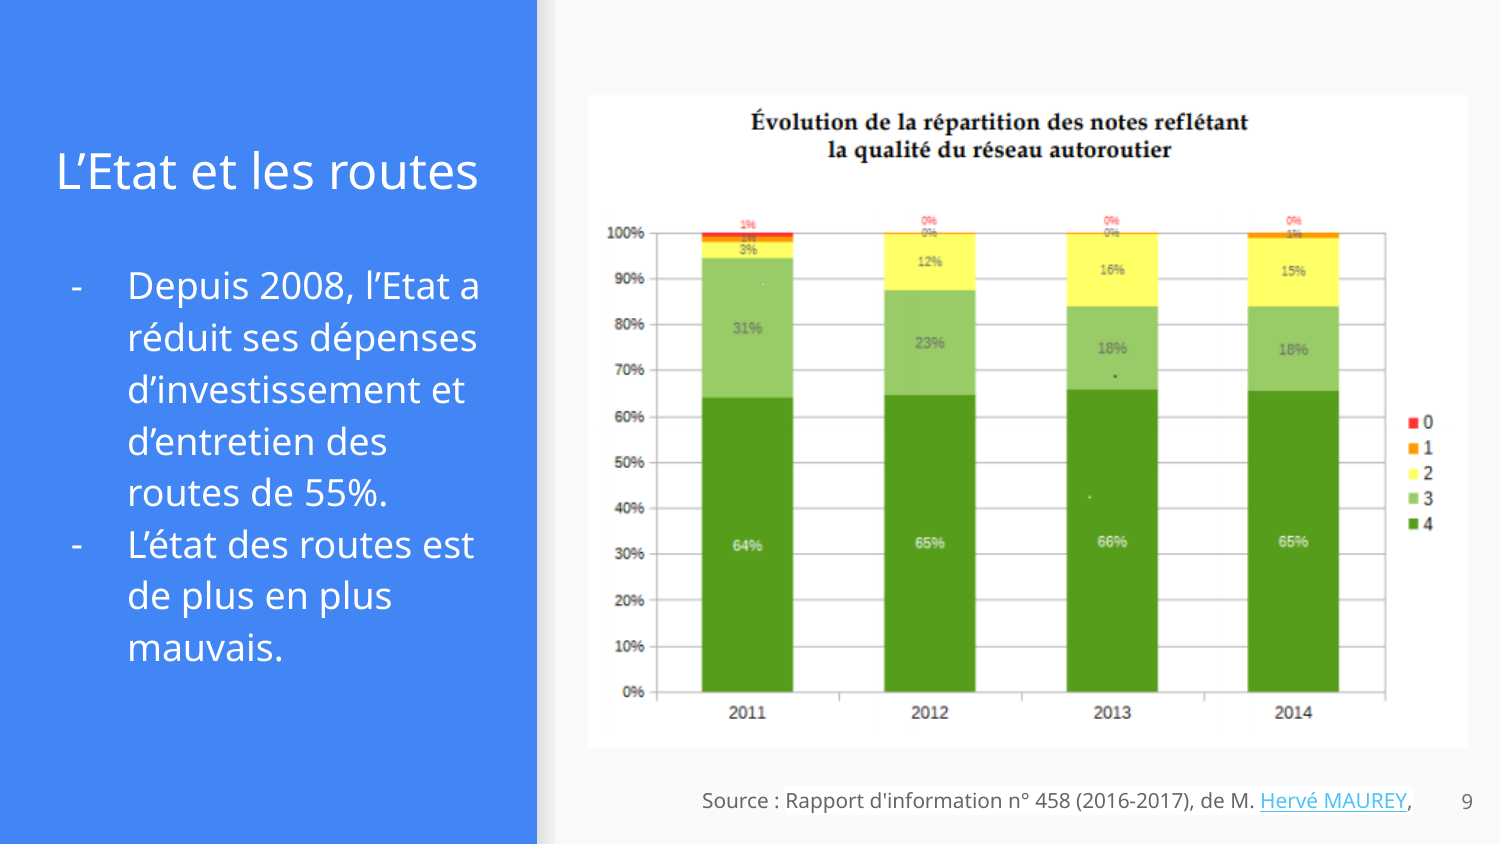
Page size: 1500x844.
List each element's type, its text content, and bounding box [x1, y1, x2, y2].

list Depuis 2008, l’Etat a réduit ses dépenses d’investissement et d’entretien des routes de 55%. L’état des routes est de plus en plus mauvais. [37, 240, 498, 760]
slide_number ‹#› [1398, 770, 1489, 835]
text_box Source : Rapport d'information n° 458 (2016-2017), de M. Hervé MAUREY, [652, 772, 1398, 810]
title L’Etat et les routes [37, 58, 498, 216]
picture [588, 95, 1469, 749]
